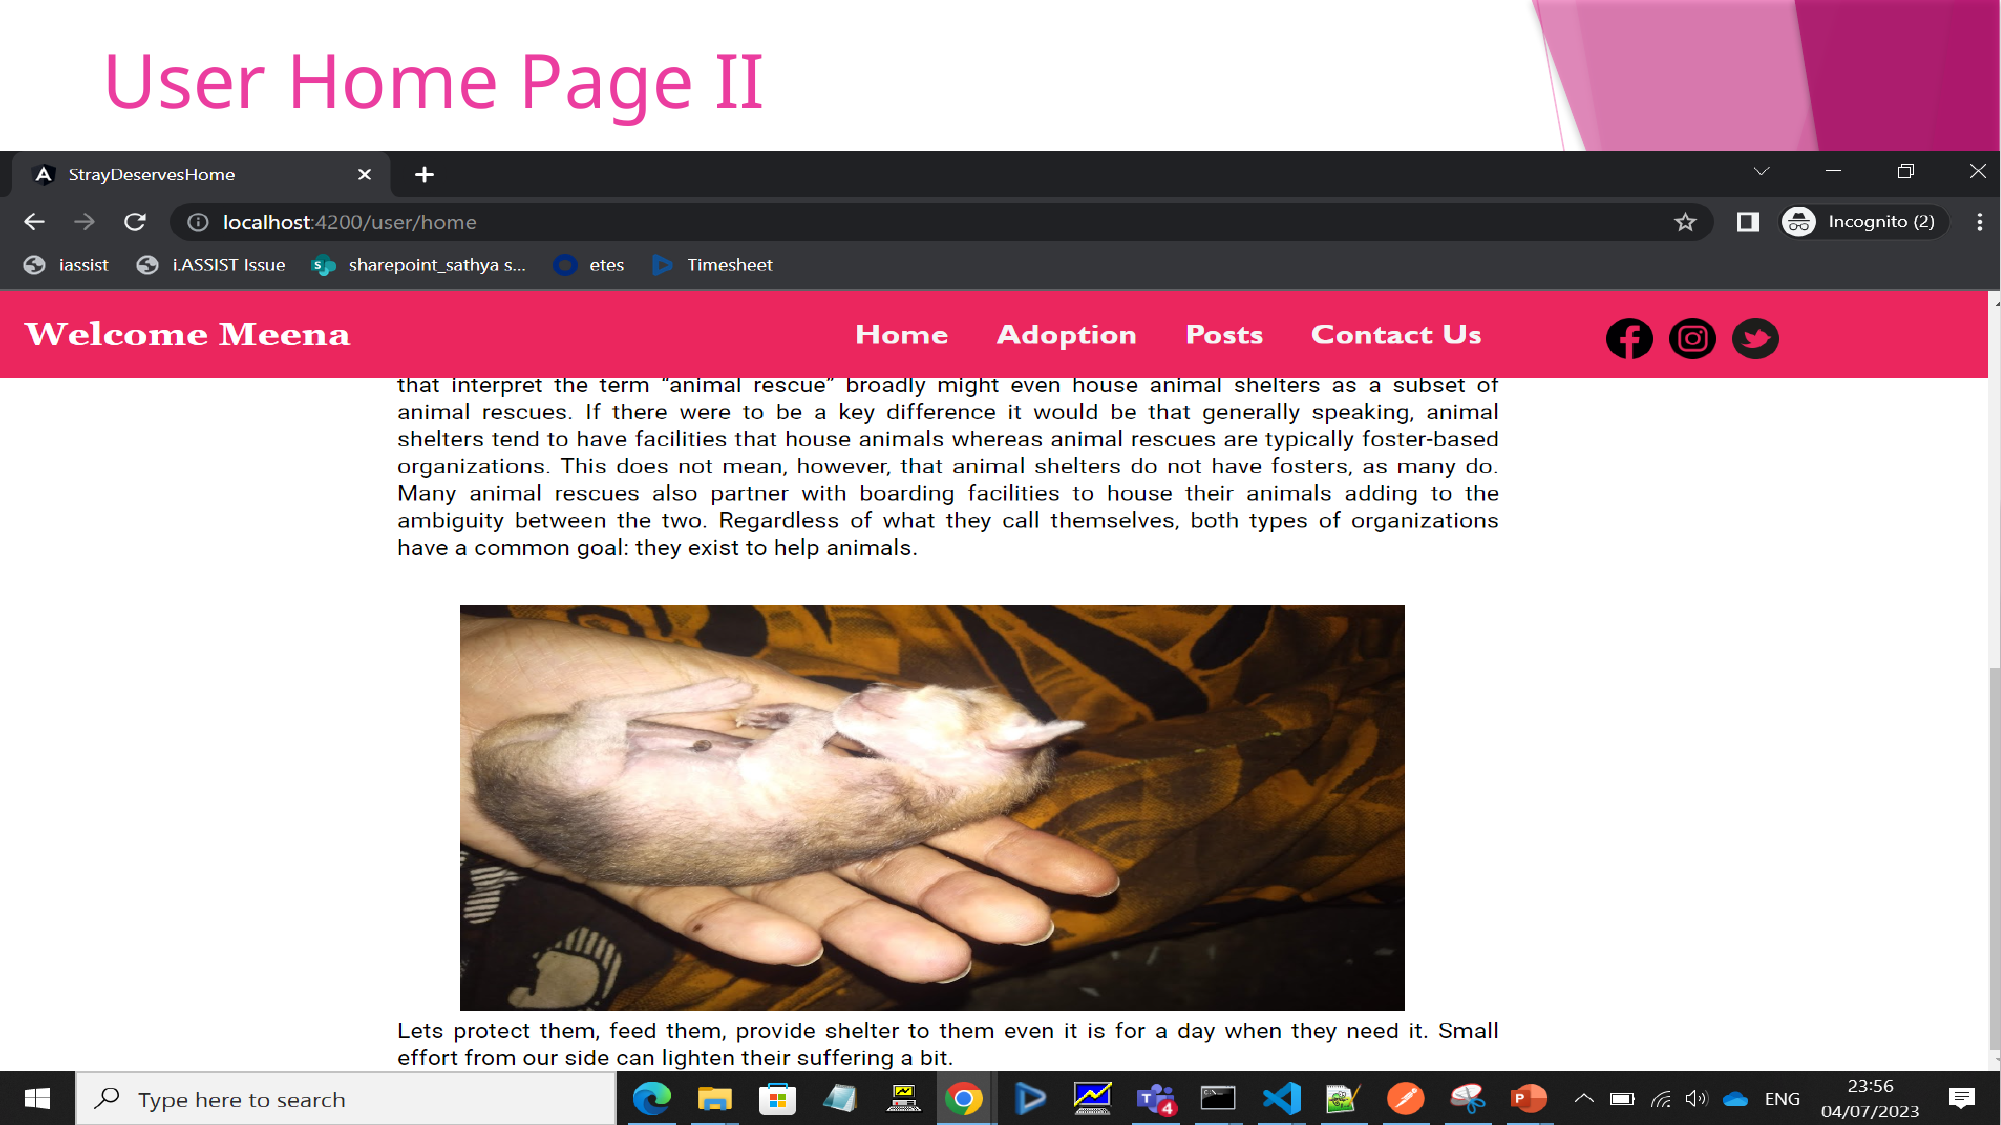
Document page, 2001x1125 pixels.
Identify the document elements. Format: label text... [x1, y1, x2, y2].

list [0, 151, 2000, 1125]
title User Home Page II [87, 25, 1498, 134]
